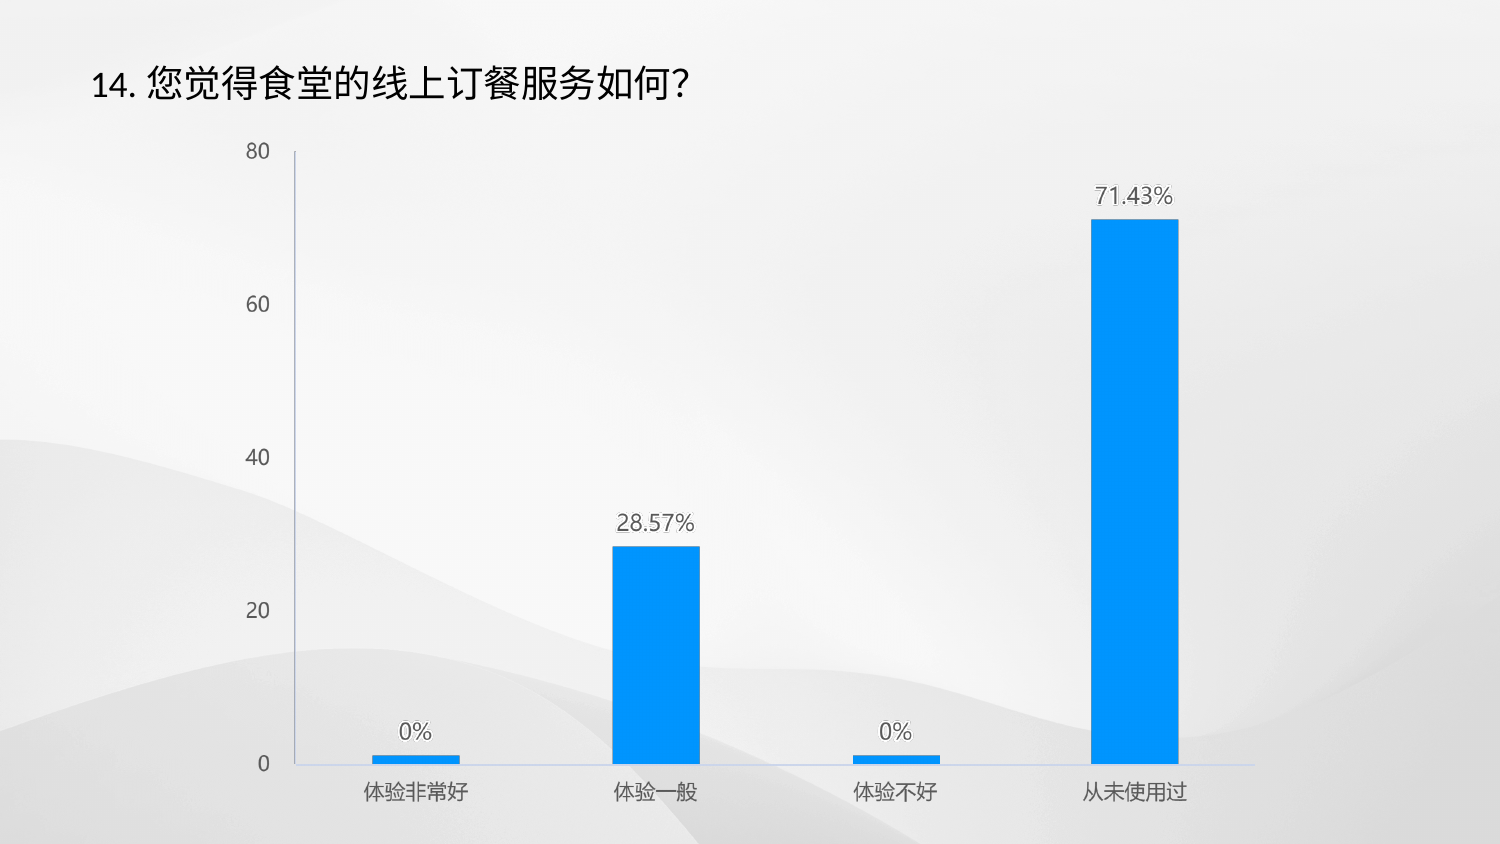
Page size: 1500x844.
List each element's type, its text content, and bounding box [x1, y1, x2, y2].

picture [0, 0, 1500, 844]
text_box 14.您觉得食堂的线上订餐服务如何？ [74, 44, 1200, 120]
